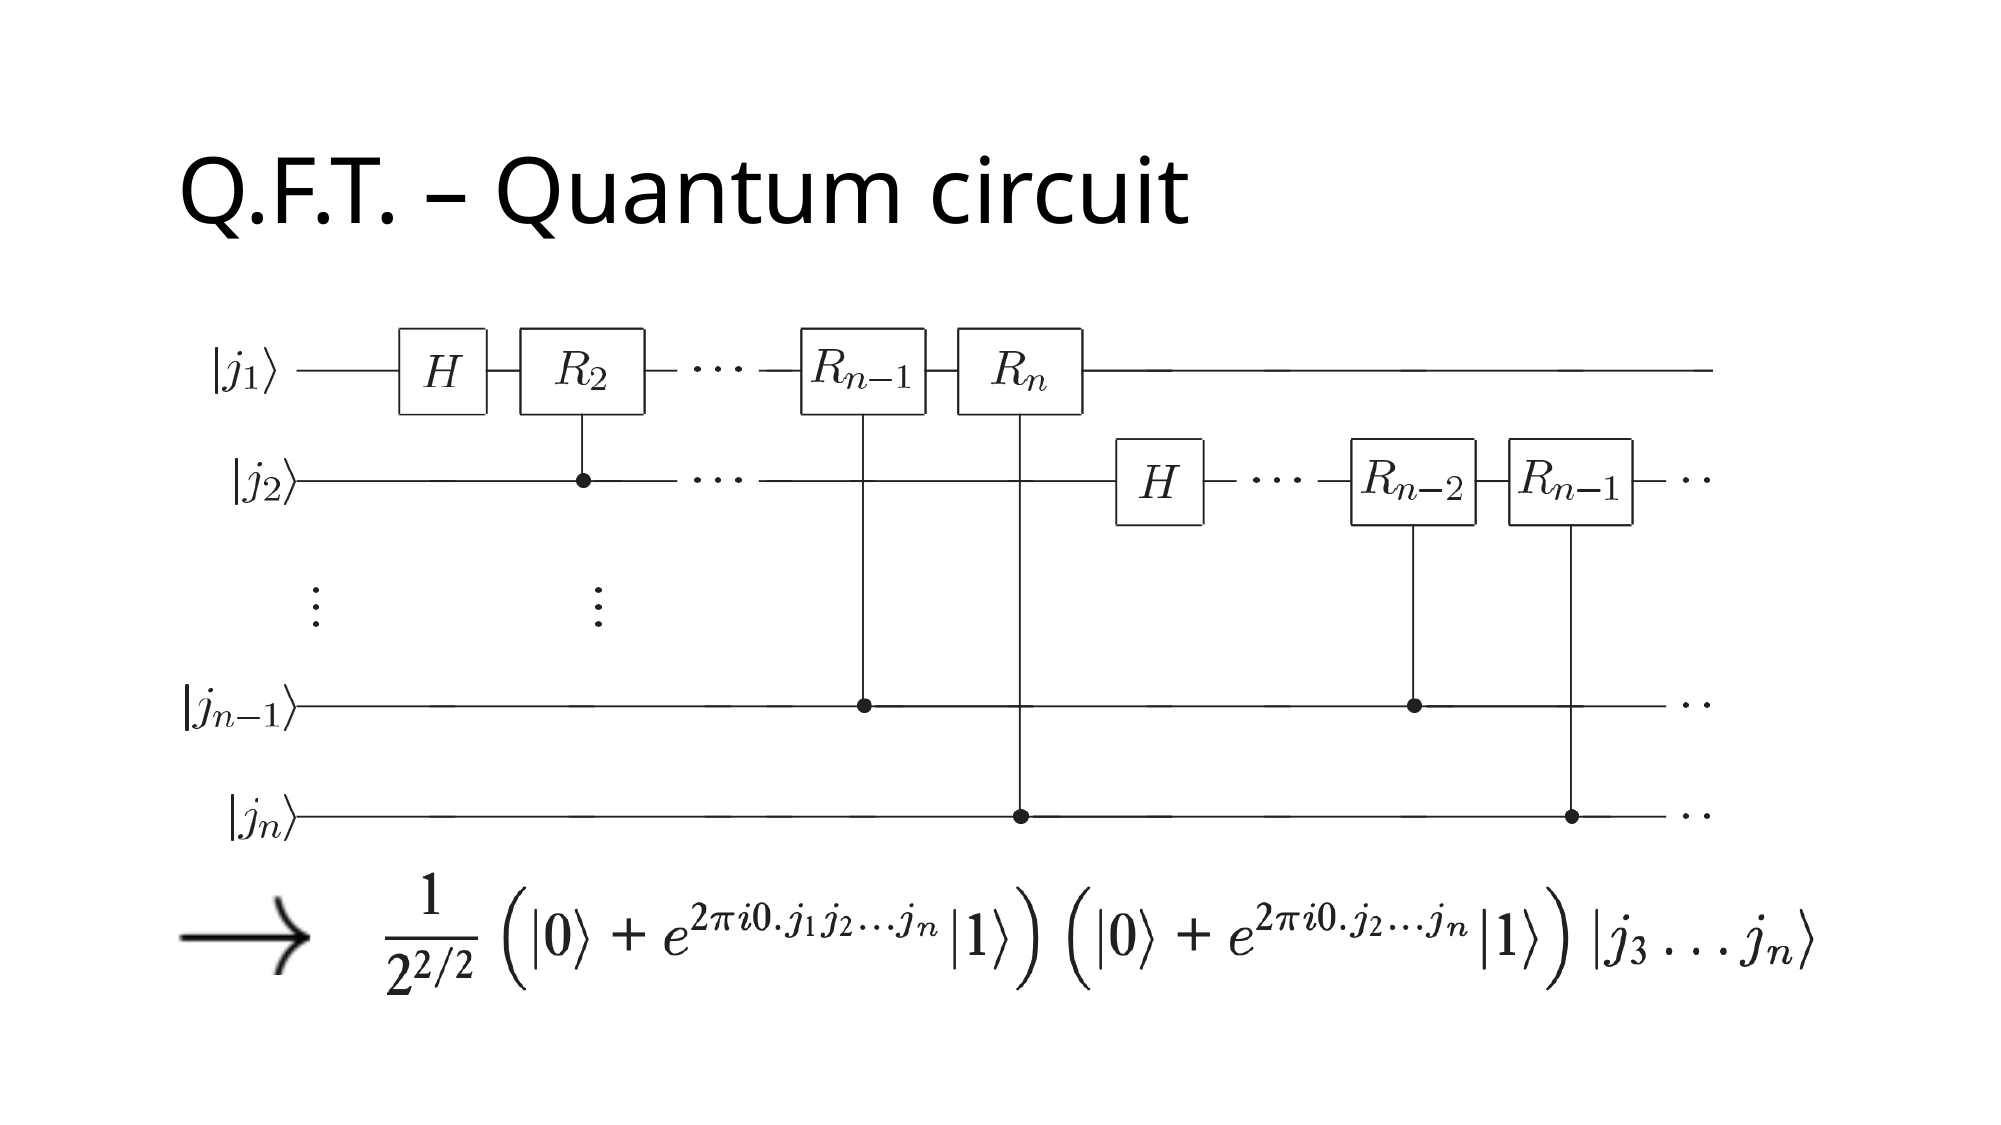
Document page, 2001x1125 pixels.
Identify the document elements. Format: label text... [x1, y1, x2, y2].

picture [143, 302, 1823, 1025]
picture [177, 894, 311, 975]
text_box Q.F.T. – Quantum circuit [162, 84, 1888, 303]
